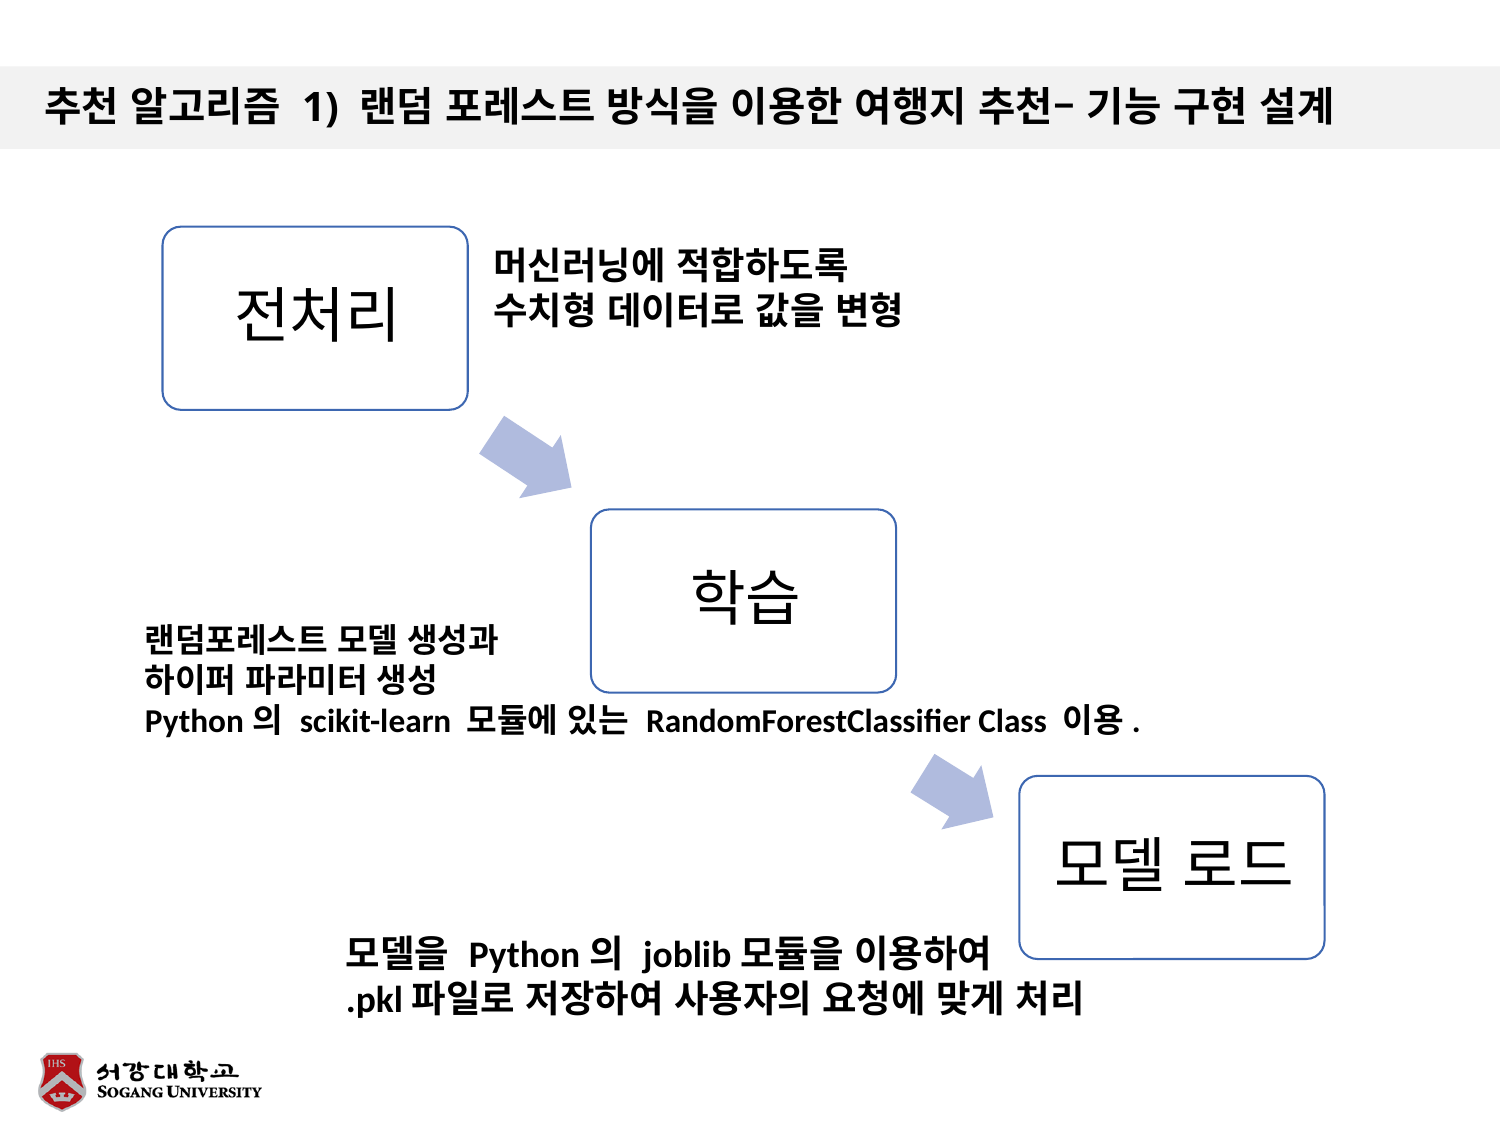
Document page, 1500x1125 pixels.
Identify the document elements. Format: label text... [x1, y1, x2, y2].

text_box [162, 226, 1325, 976]
picture [0, 1031, 294, 1125]
text_box 랜덤포레스트 모델 생성과 하이퍼 파라미터 생성 Python의 scikit-learn 모듈에 있는 RandomForestClassifier Class 이용. [130, 611, 162, 746]
text_box 추천 알고리즘 1) 랜덤 포레스트 방식을 이용한 여행지 추천– 기능 구현 설계 [29, 65, 1447, 150]
text_box 모델을 Python의 joblib모듈을 이용하여 .pkl파일로 저장하여 사용자의 요청에 맞게 처리 [331, 976, 1139, 1028]
